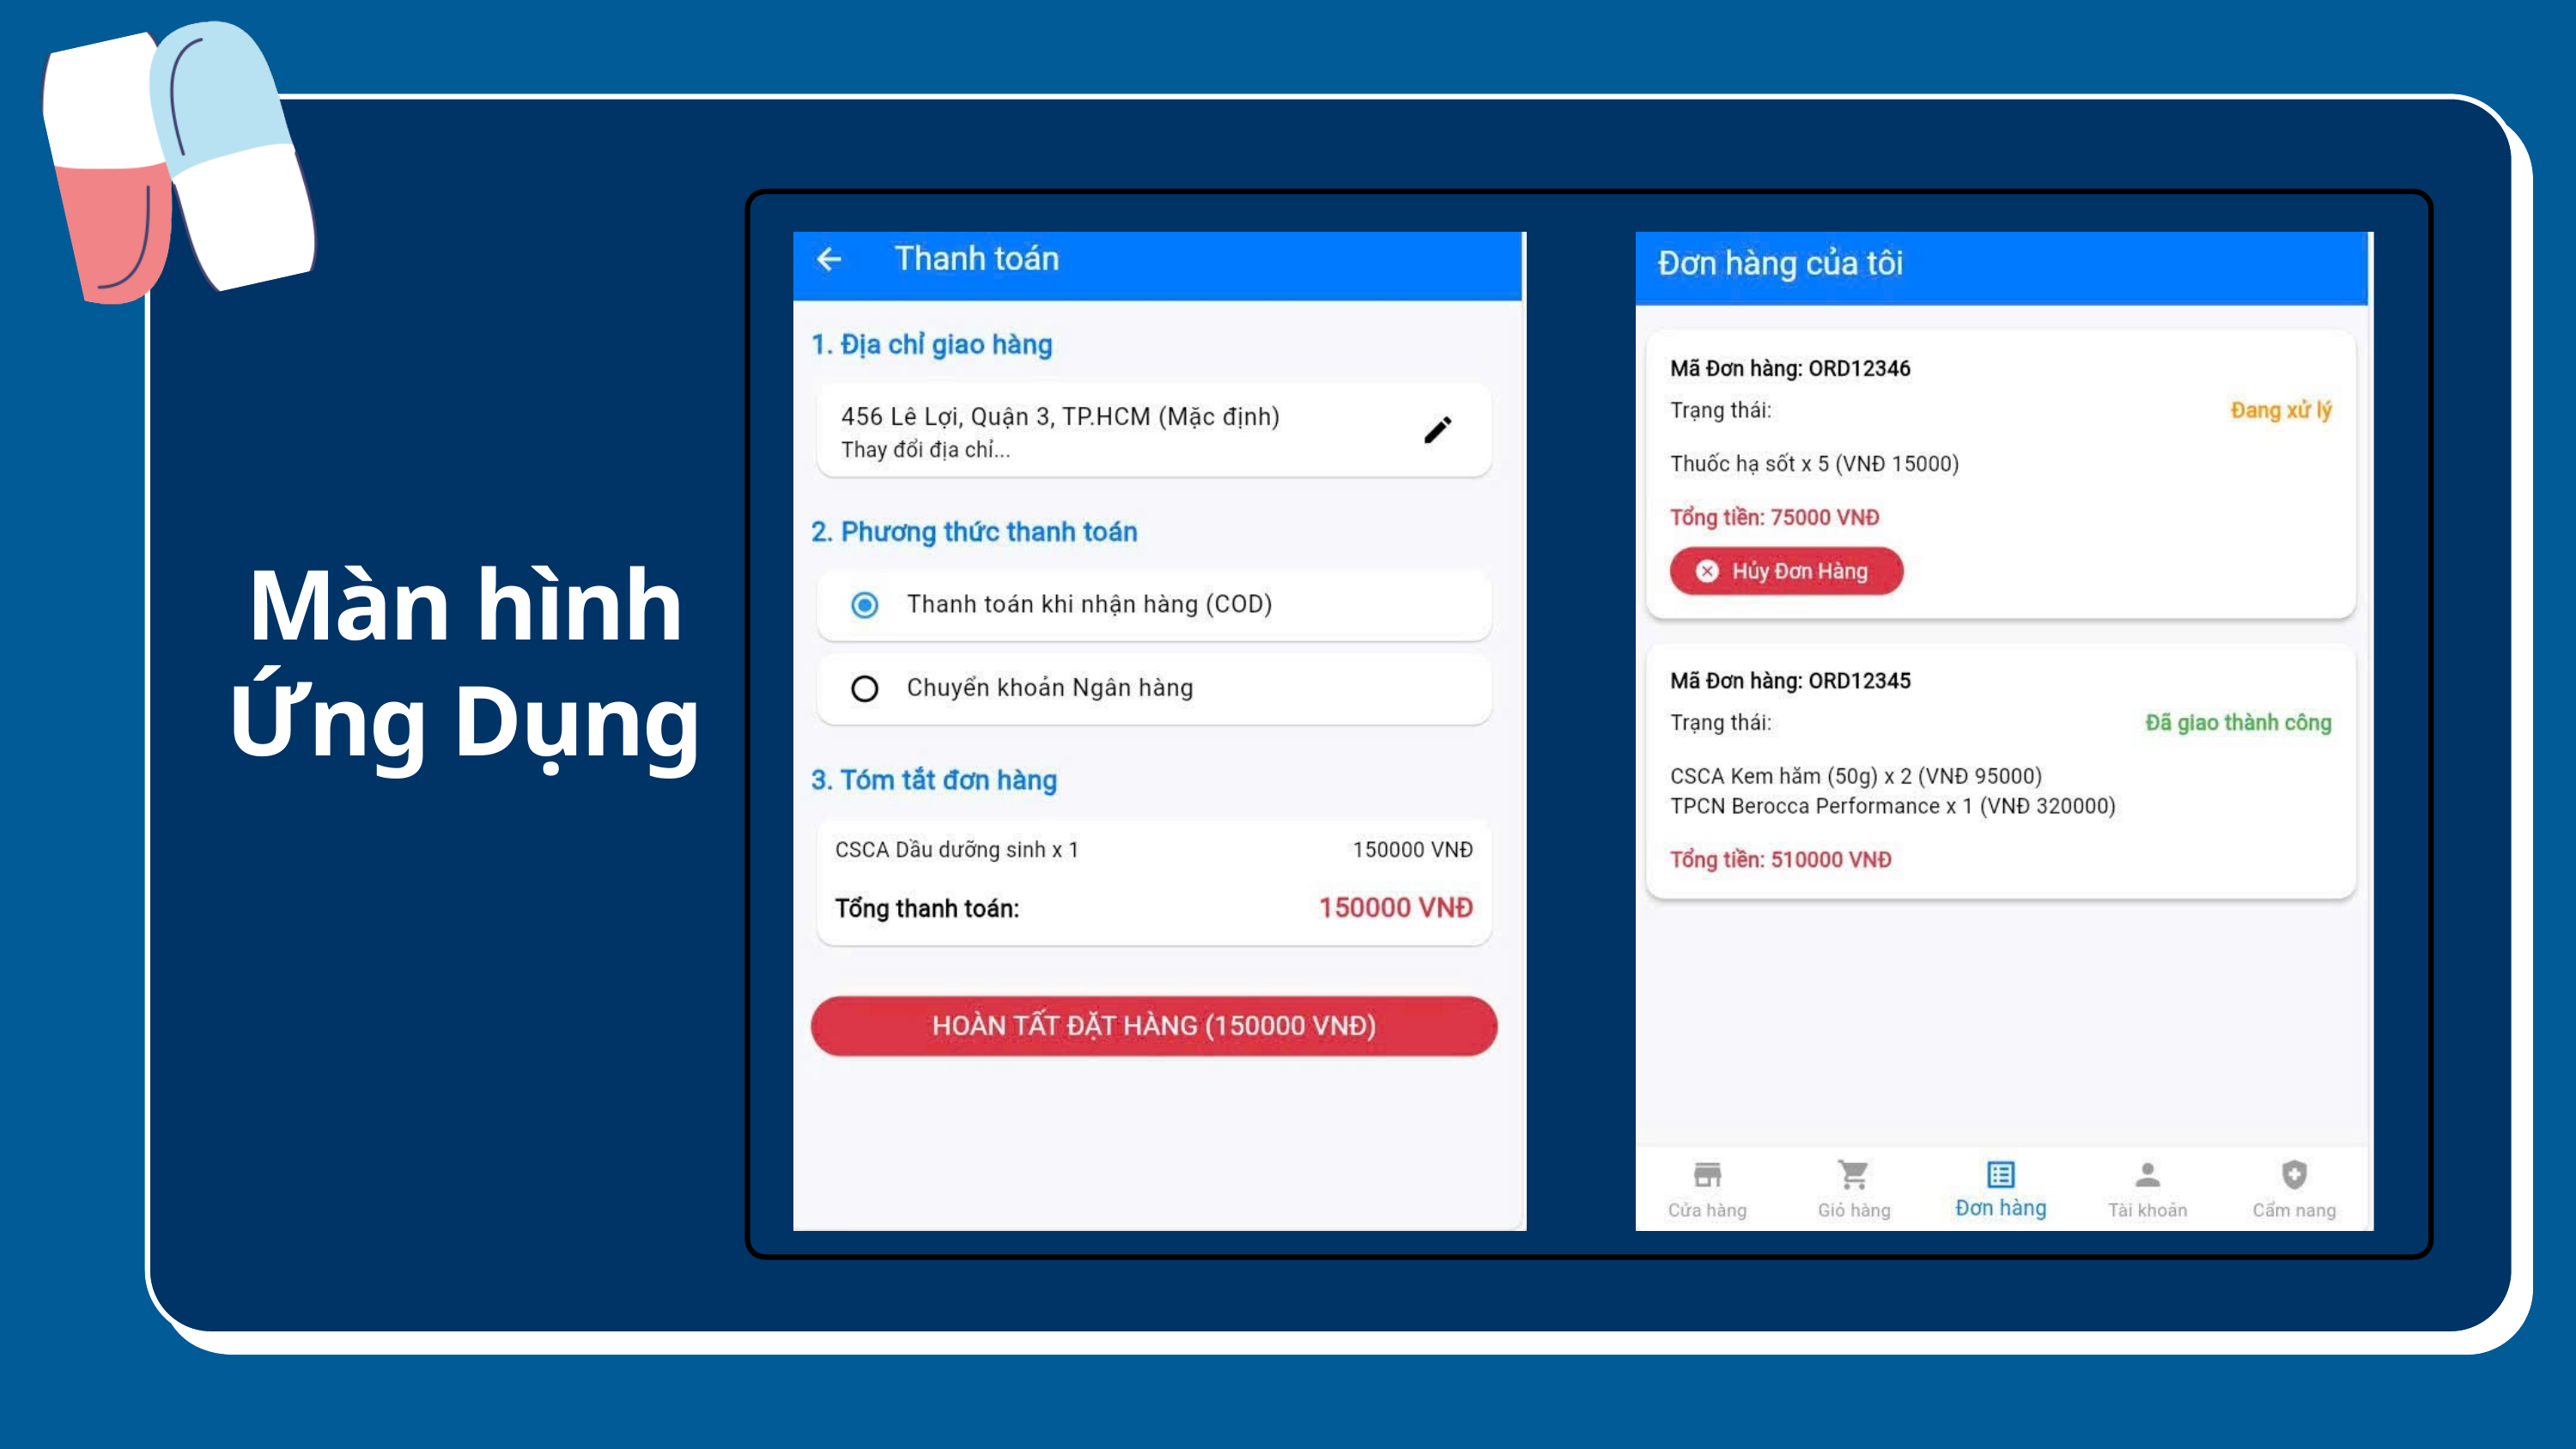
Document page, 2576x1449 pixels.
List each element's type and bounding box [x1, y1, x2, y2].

text_box [144, 94, 2534, 1355]
text_box [30, 0, 310, 321]
text_box [747, 191, 2432, 1258]
